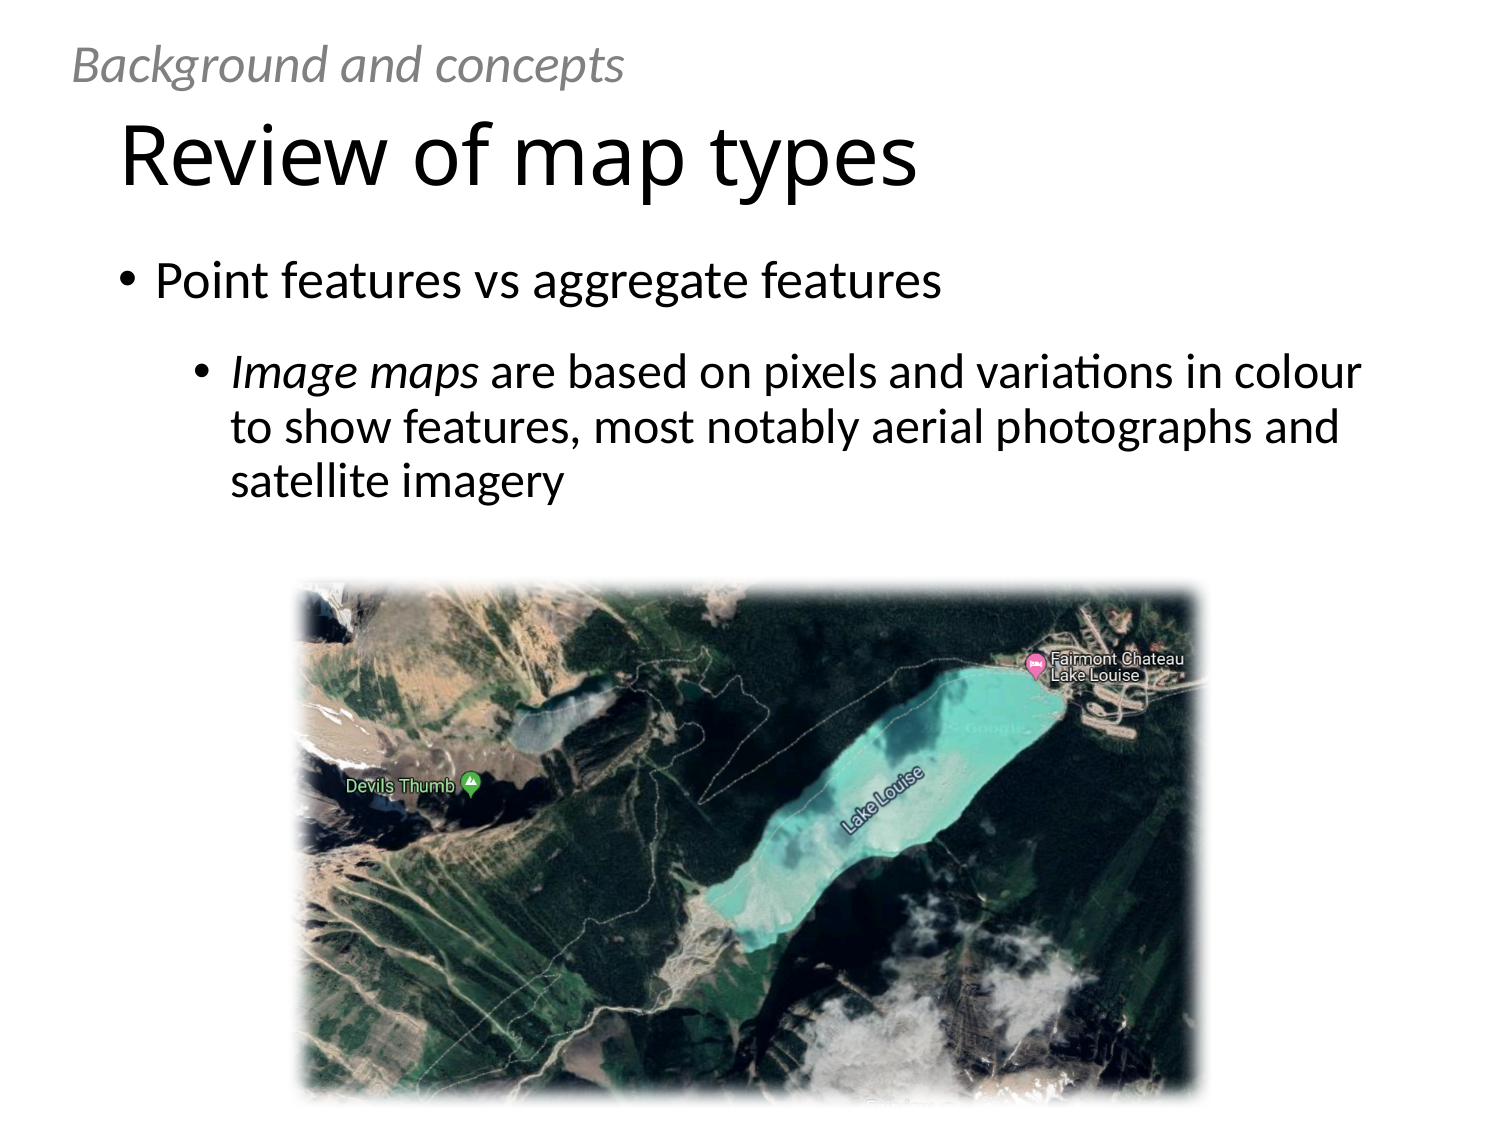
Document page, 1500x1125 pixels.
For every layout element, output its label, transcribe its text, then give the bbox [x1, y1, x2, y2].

list Point features vs aggregate features Image maps are based on pixels and variations in colour to show features, most notably aerial photographs and satellite imagery [103, 244, 1397, 1014]
picture [288, 575, 1212, 1108]
list Background and concepts [56, 28, 642, 108]
title Review of map types [103, 73, 1397, 244]
